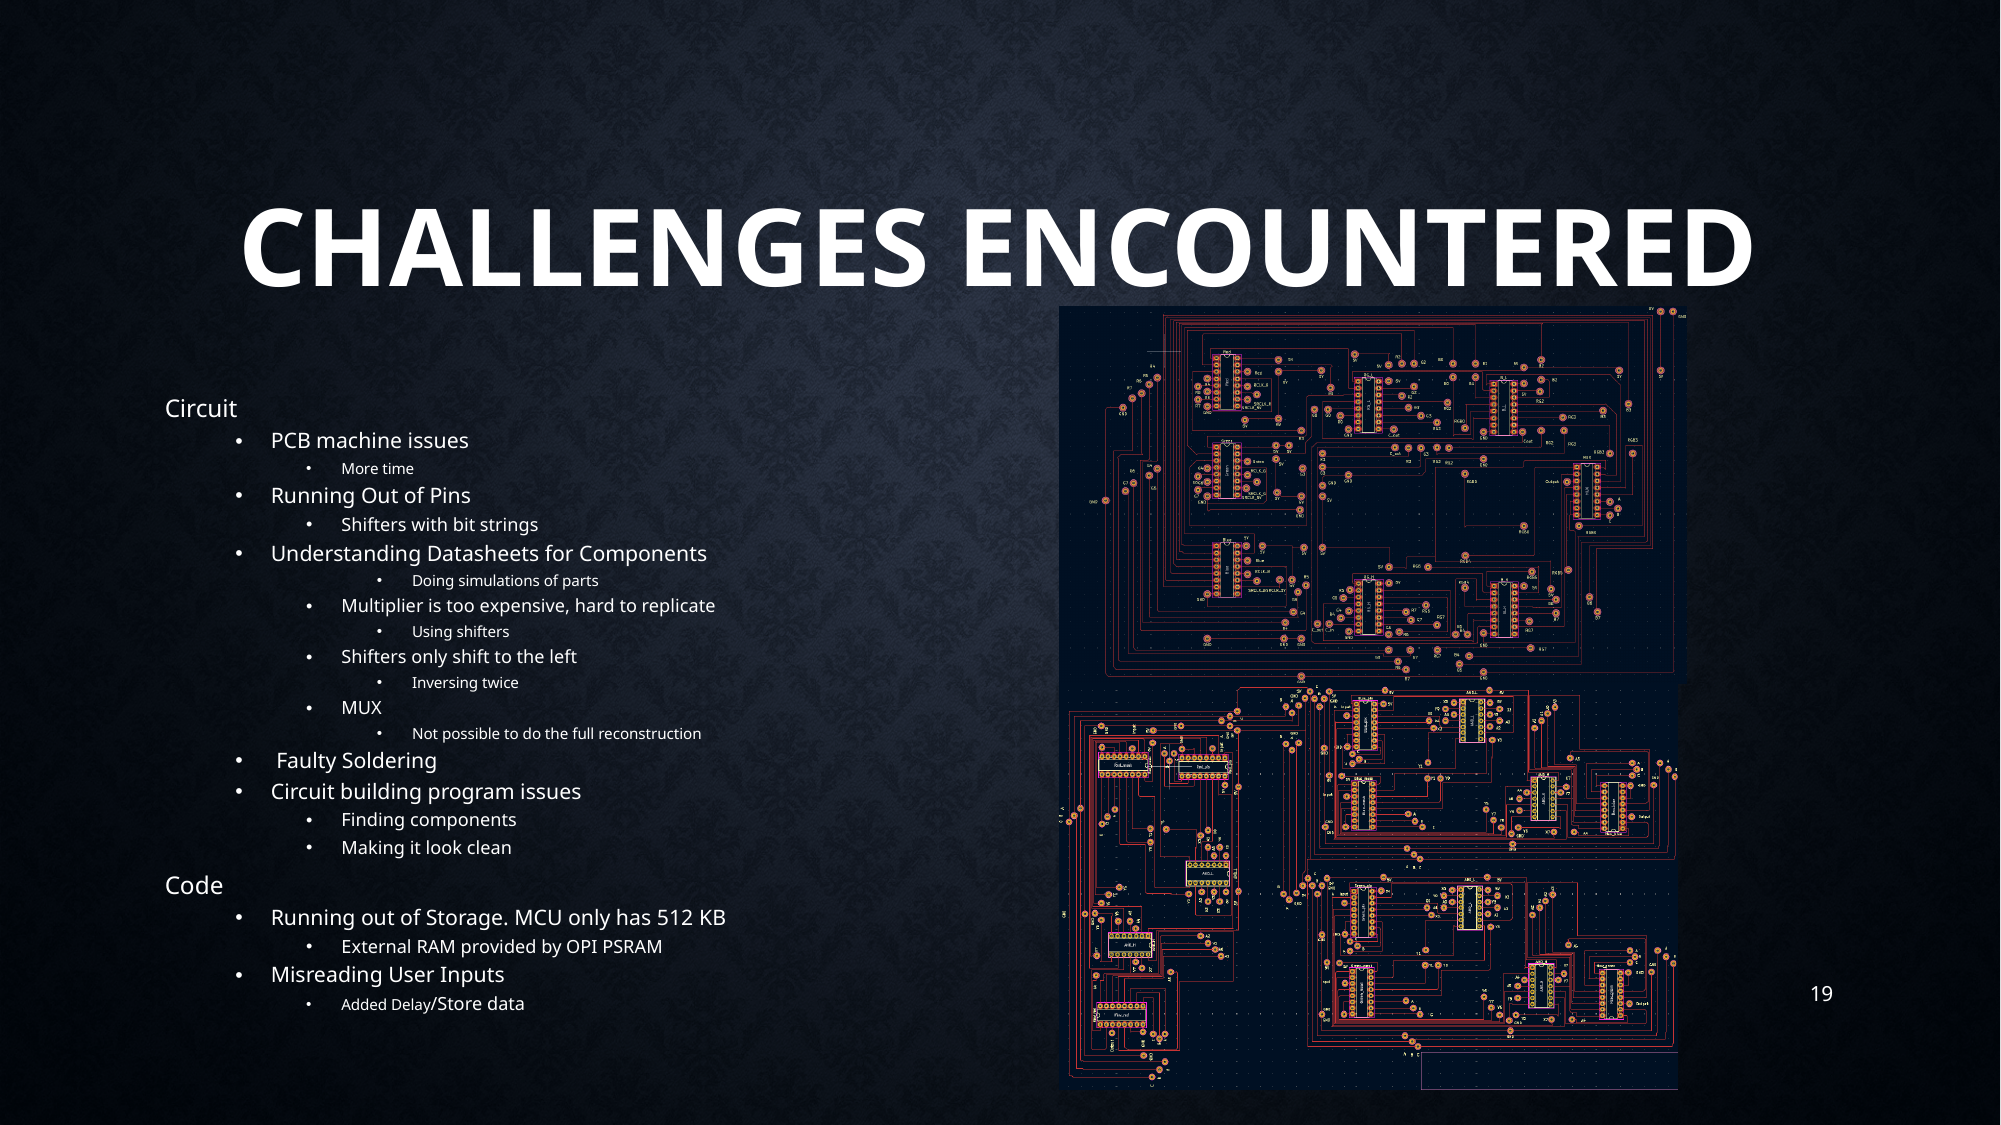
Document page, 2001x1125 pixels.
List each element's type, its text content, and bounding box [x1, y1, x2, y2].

slide_number 19 [1724, 965, 1849, 1025]
picture [1059, 305, 1688, 1090]
list Circuit PCB machine issues More time Running Out of Pins Shifters with bit strings Understanding Datasheets for Components Doing simulations of parts Multiplier is too expensive, hard to replicate Using shifters Shifters only shift to the left Inversing twice MUX Not possible to do the full reconstruction Faulty Soldering Circuit building program issues Finding components Making it look clean Code Running out of Storage. MCU only has 512 KB External RAM provided by OPI PSRAM Misreading User Inputs Added Delay/Store data [149, 342, 1053, 1025]
title Challenges ENCOUNTERED [149, 99, 1849, 318]
